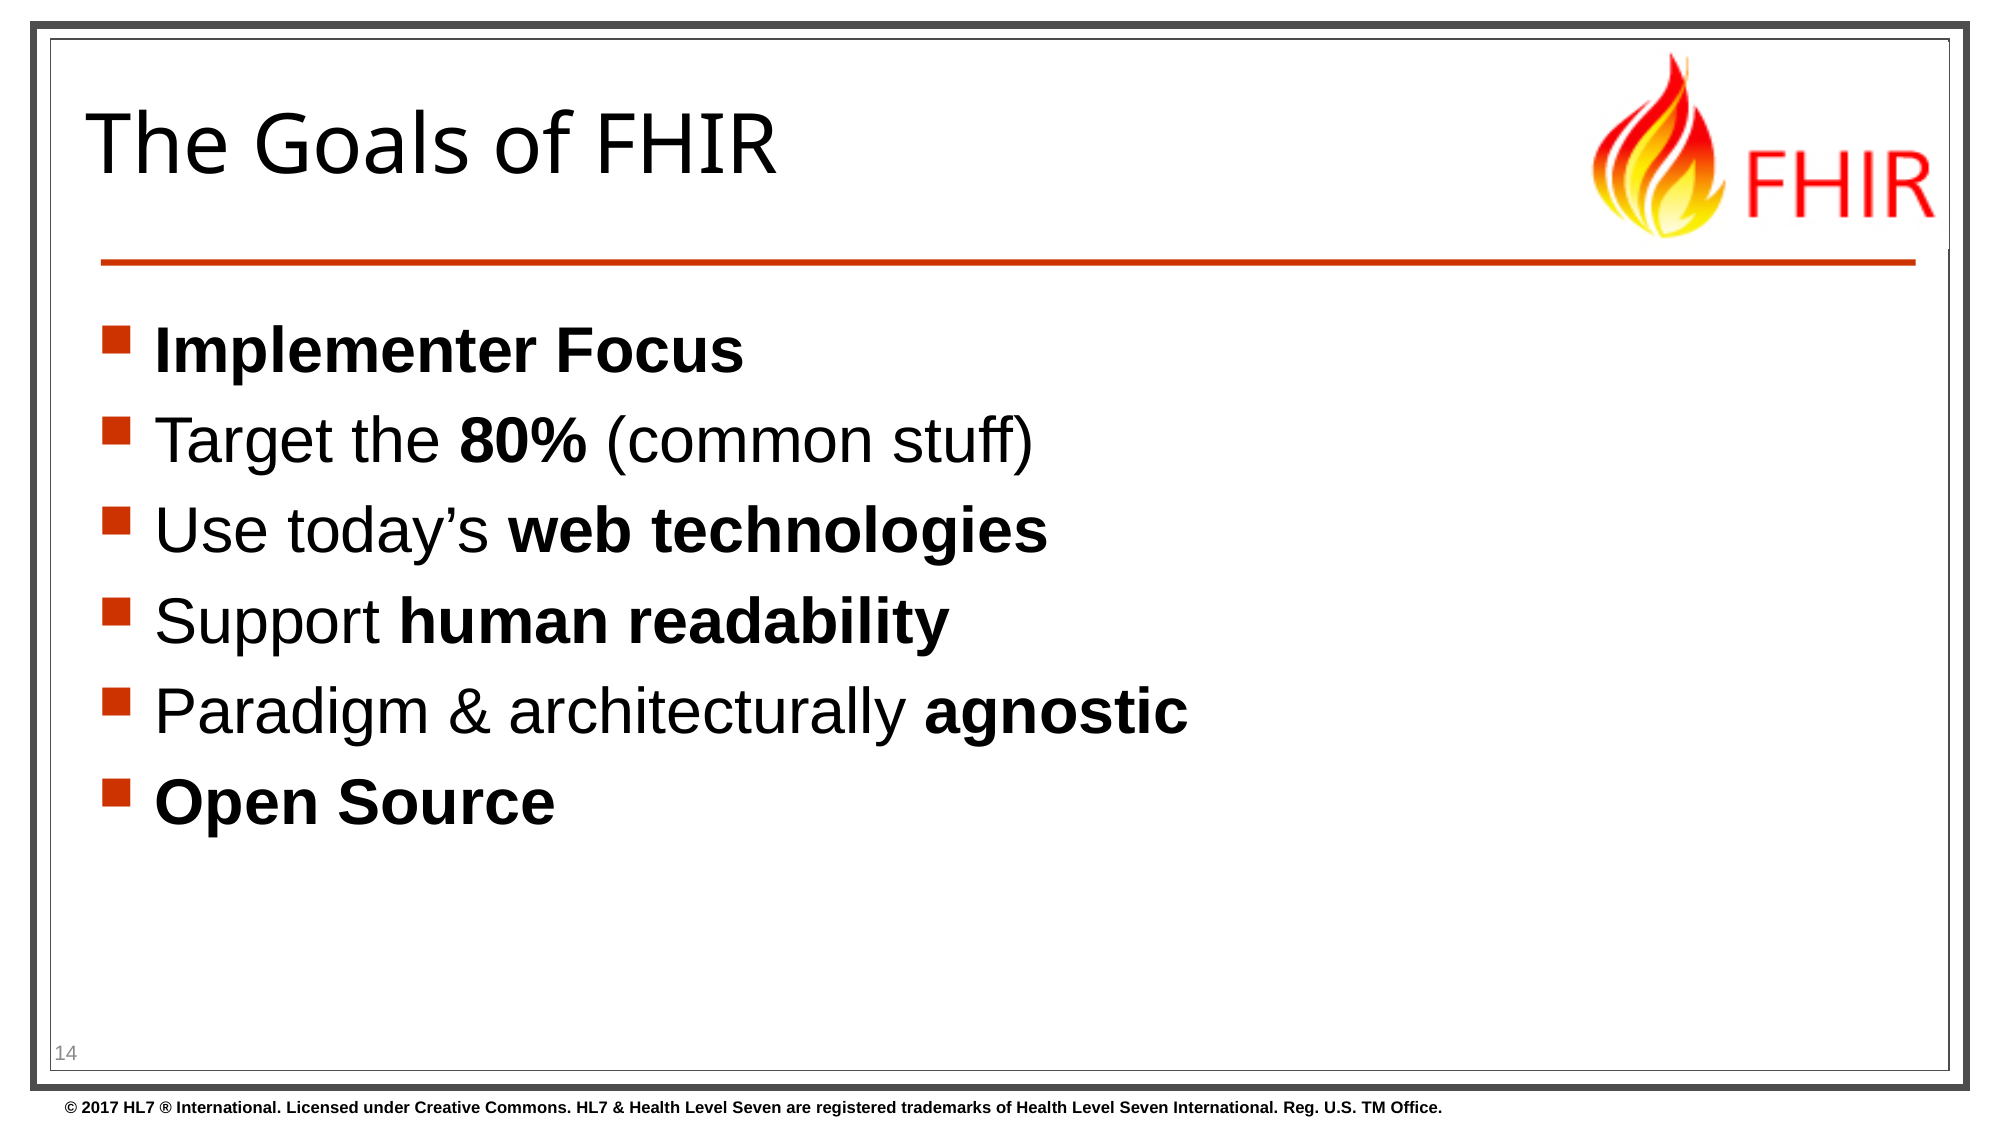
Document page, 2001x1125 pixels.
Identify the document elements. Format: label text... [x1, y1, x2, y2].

slide_number 14 [39, 1034, 197, 1071]
picture [1578, 42, 1949, 249]
title The Goals of FHIR [70, 54, 1504, 244]
list Implementer Focus Target the 80% (common stuff) Use today’s web technologies Support human readability Paradigm & architecturally agnostic Open Source [83, 299, 1917, 1035]
